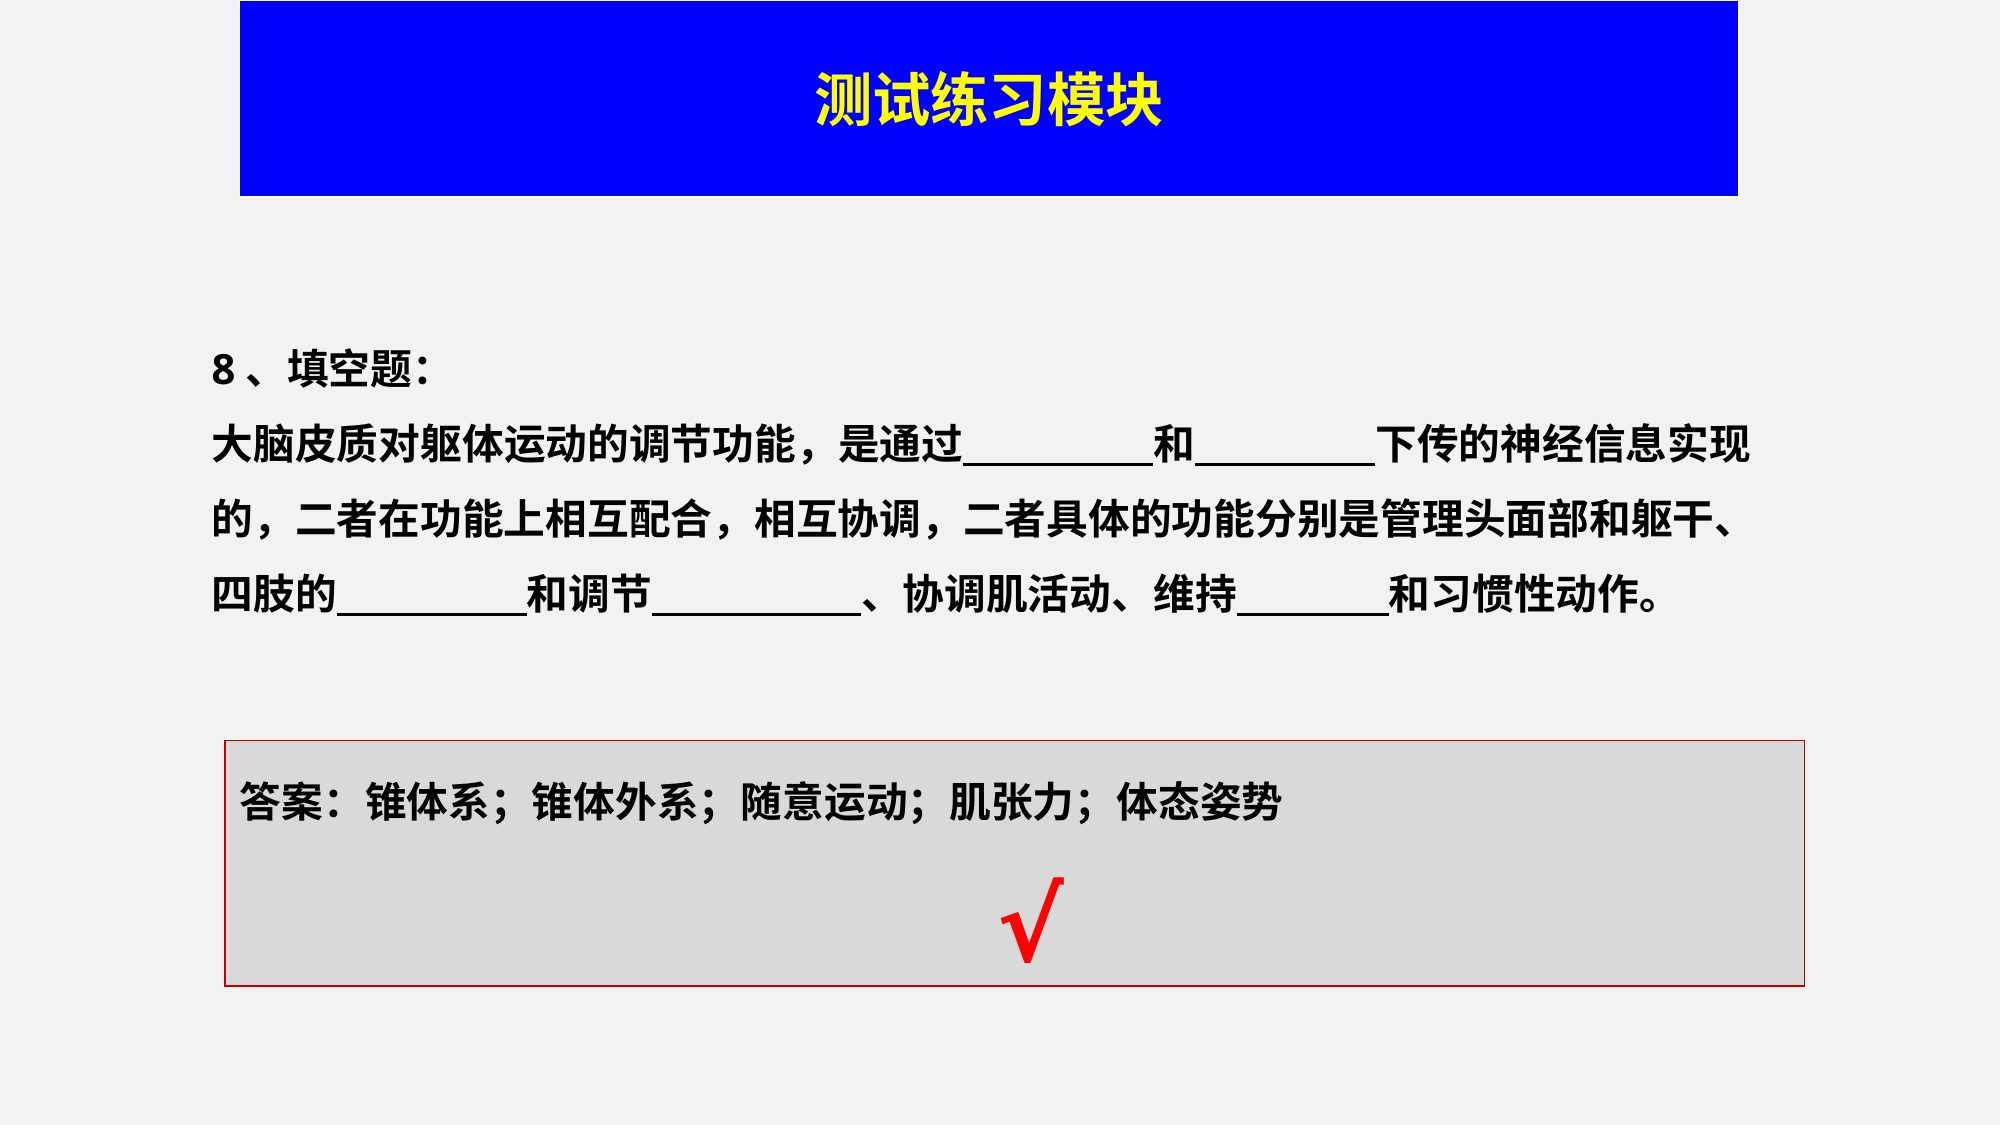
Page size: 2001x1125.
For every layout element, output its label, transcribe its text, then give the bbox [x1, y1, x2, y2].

text_box 8、填空题： 大脑皮质对躯体运动的调节功能，是通过 和 下传的神经信息实现的，二者在功能上相互配合，相互协调，二者具体的功能分别是管理头面部和躯干、四肢的 和调节 、协调肌活动、维持 和习惯性动作。 [196, 310, 1798, 626]
text_box 答案：锥体系；锥体外系；随意运动；肌张力；体态姿势 √ [225, 740, 1805, 986]
text_box 测试练习模块 [238, 0, 1739, 197]
